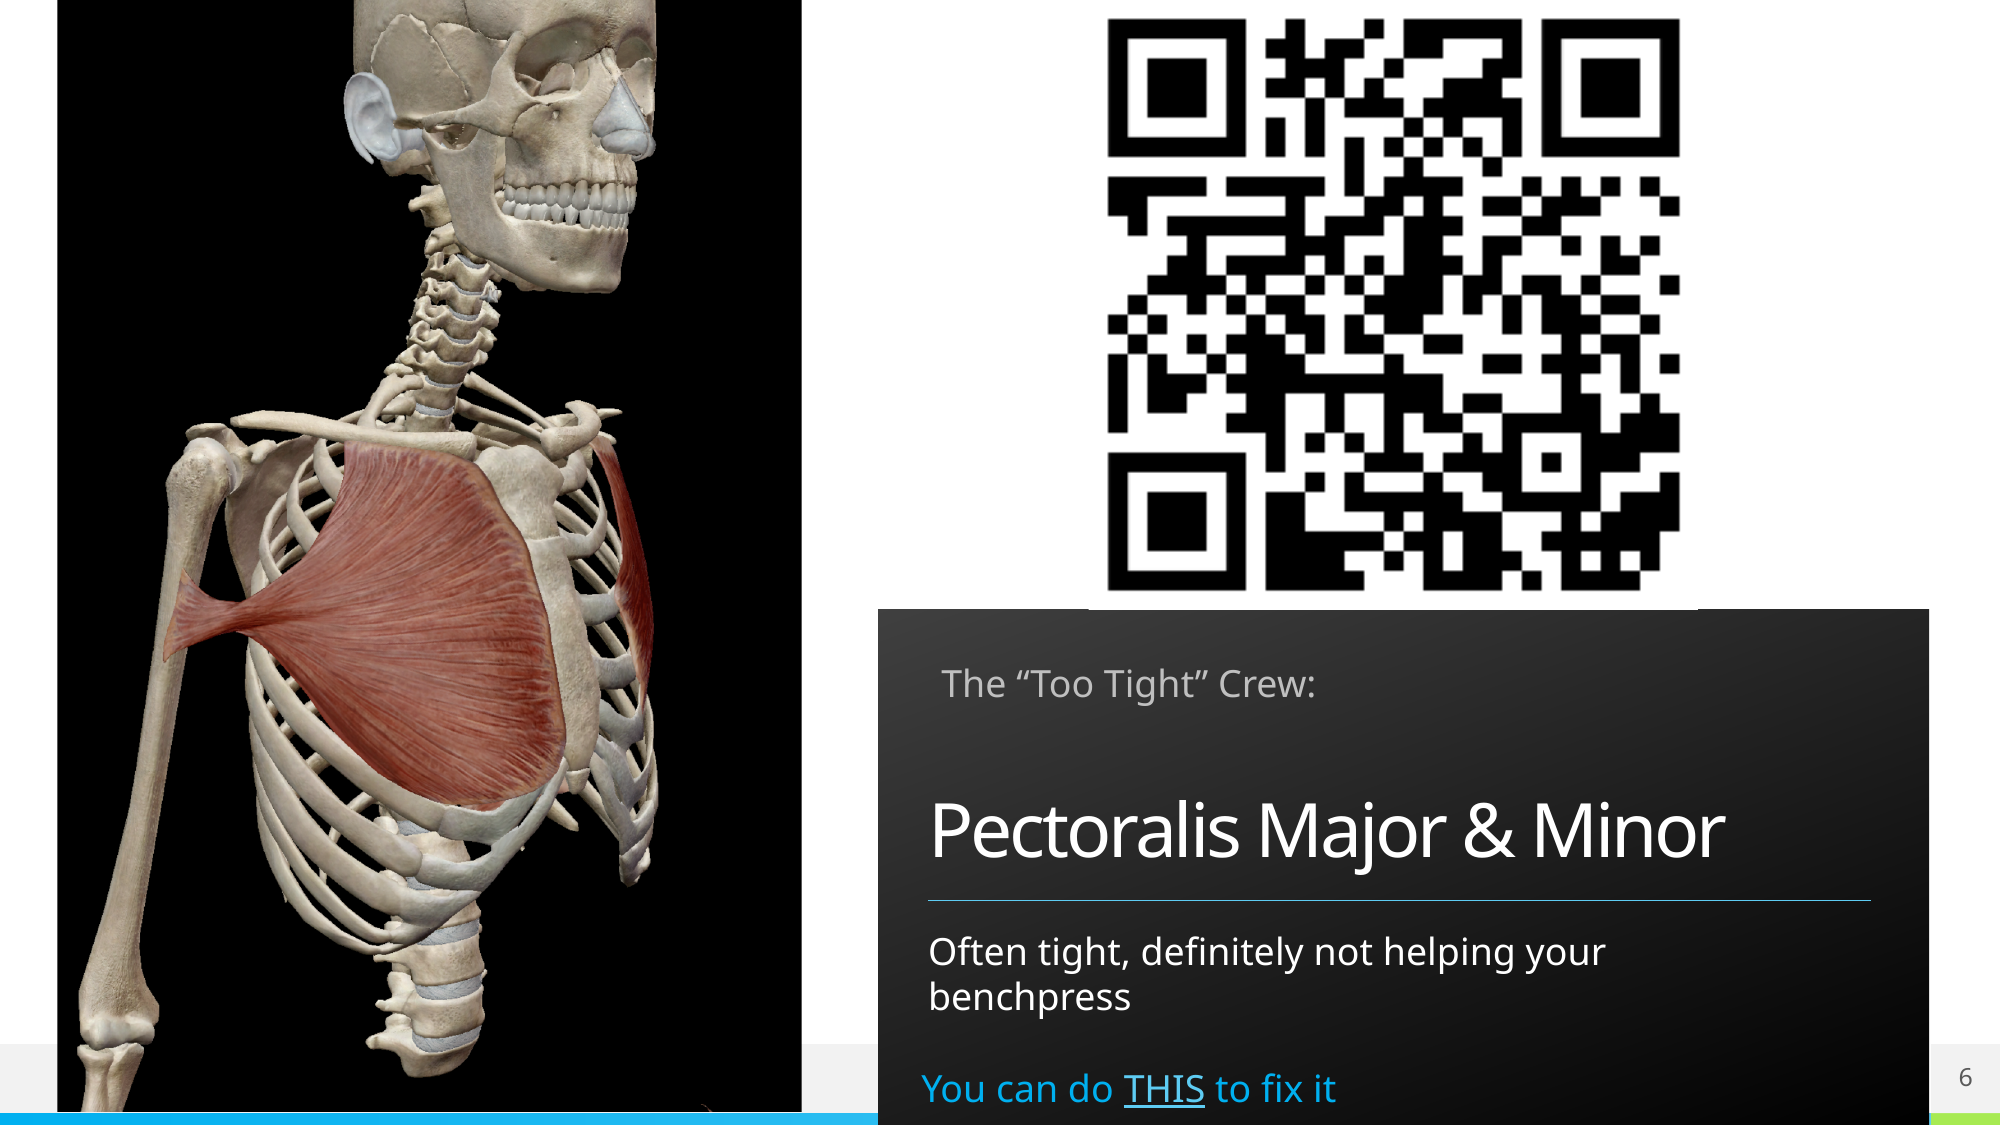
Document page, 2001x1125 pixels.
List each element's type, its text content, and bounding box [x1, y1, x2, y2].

text_box The “Too Tight” Crew: [926, 653, 1332, 713]
picture [57, 0, 802, 1112]
picture [1088, 0, 1698, 610]
list Often tight, definitely not helping your benchpress [928, 928, 1698, 1057]
title Pectoralis Major & Minor [928, 653, 1872, 874]
slide_number 6 [1931, 1044, 2000, 1114]
text_box You can do THIS to fix it [906, 1057, 1894, 1124]
